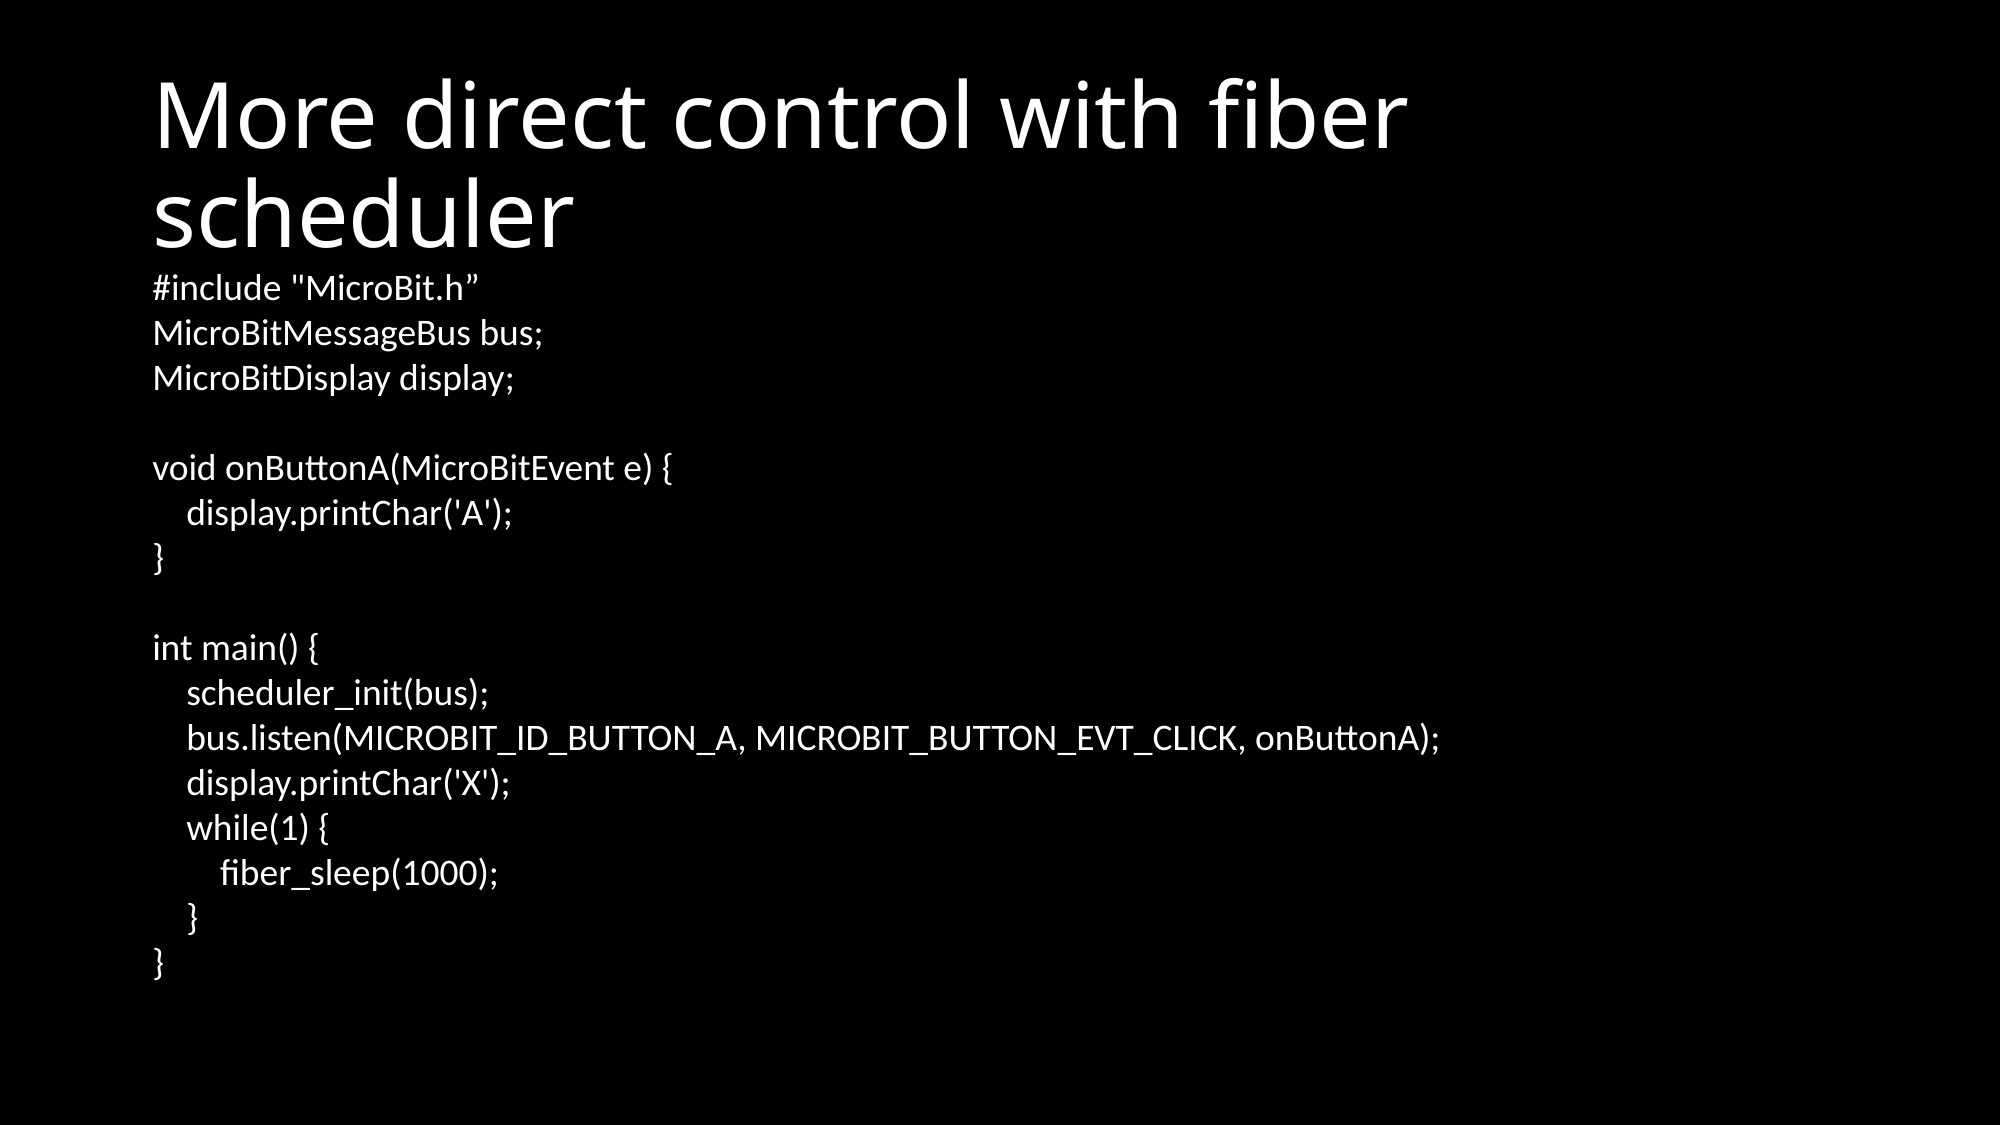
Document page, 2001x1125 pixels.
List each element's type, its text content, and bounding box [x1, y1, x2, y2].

title More direct control with fiber scheduler [137, 59, 1863, 278]
text_box #include "MicroBit.h” MicroBitMessageBus bus; MicroBitDisplay display; void onButtonA(MicroBitEvent e) { display.printChar('A'); } int main() { scheduler_init(bus); bus.listen(MICROBIT_ID_BUTTON_A, MICROBIT_BUTTON_EVT_CLICK, onButtonA); display.printChar('X'); while(1) { fiber_sleep(1000); } } [137, 278, 1823, 991]
